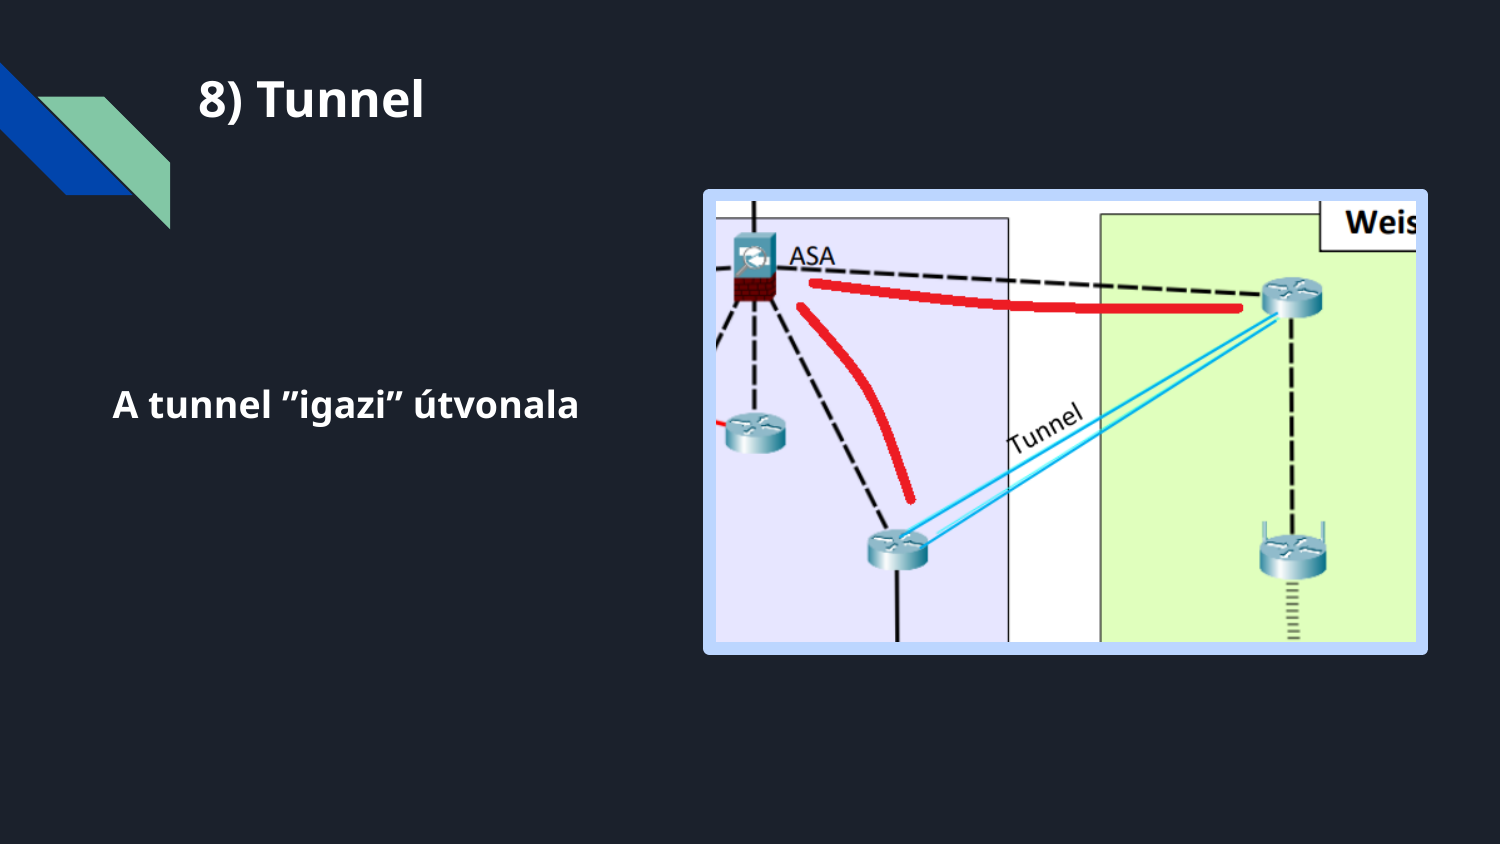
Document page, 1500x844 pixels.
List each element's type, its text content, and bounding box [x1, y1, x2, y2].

picture [715, 200, 1416, 643]
title 8) Tunnel [170, 52, 832, 203]
text_box A tunnel ”igazi” útvonala [97, 351, 703, 434]
